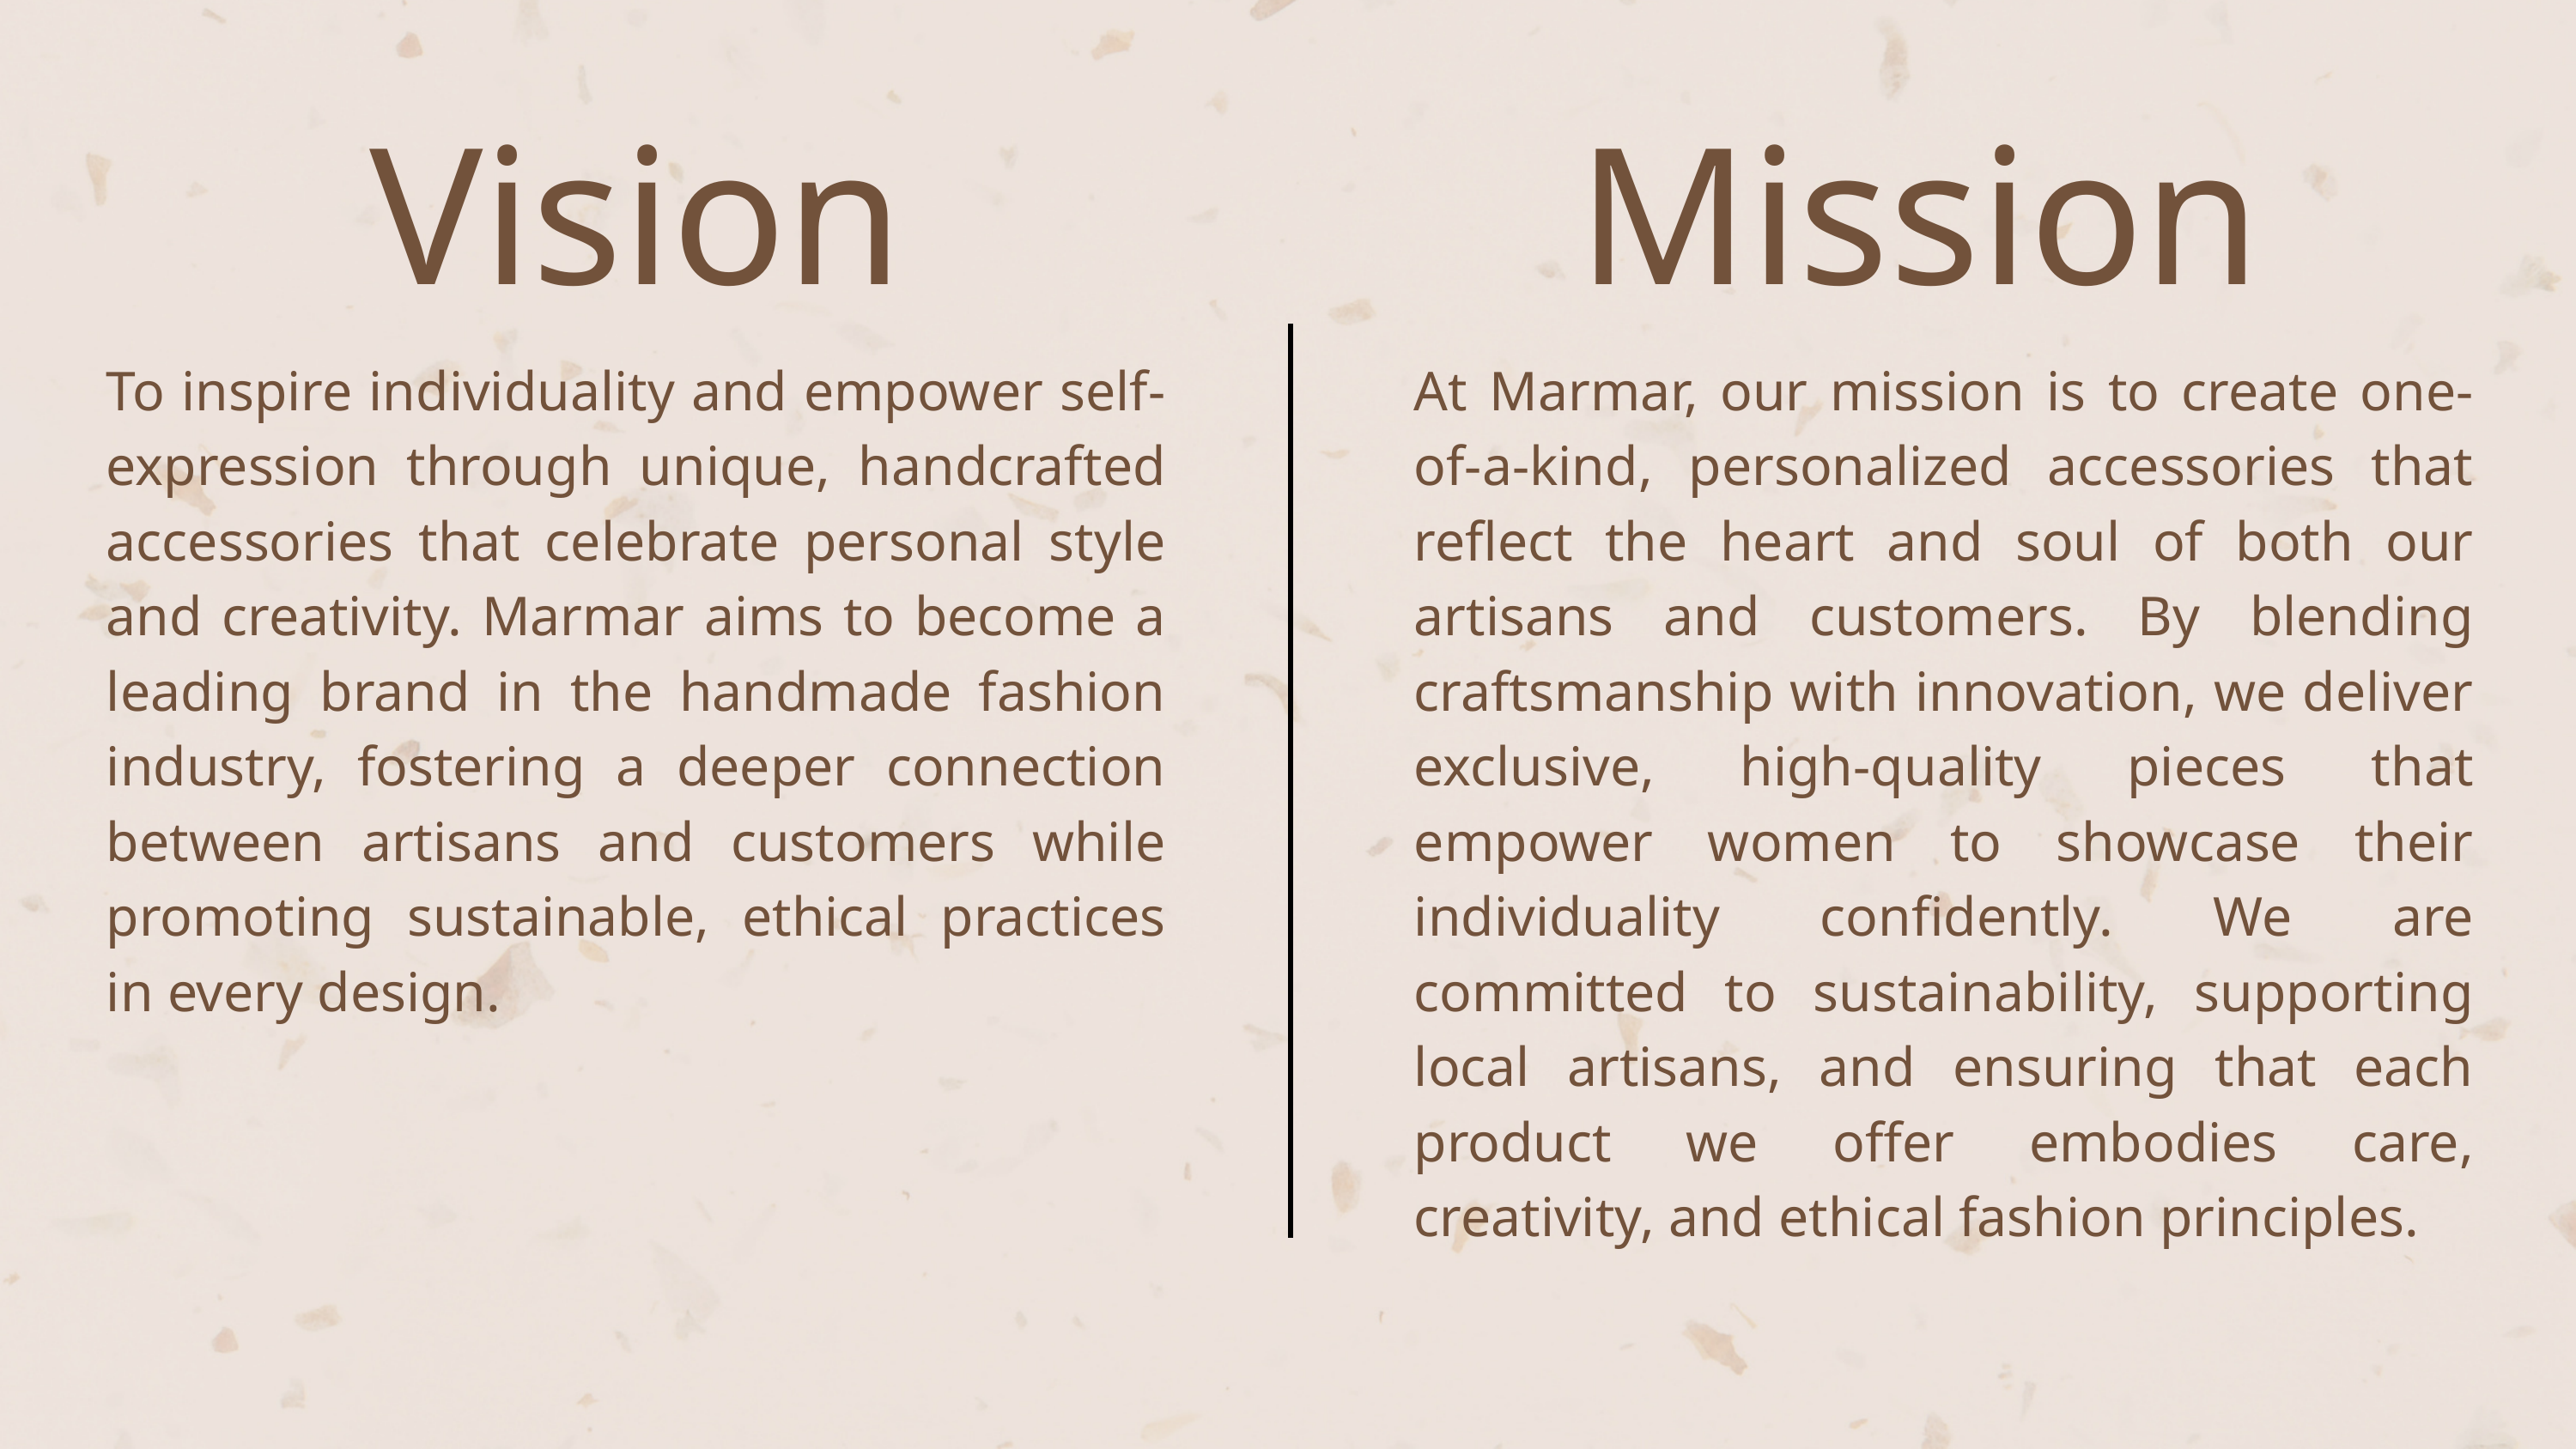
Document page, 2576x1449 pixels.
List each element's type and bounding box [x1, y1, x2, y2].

text_box [0, 0, 2576, 1449]
text_box [1287, 320, 1294, 1240]
